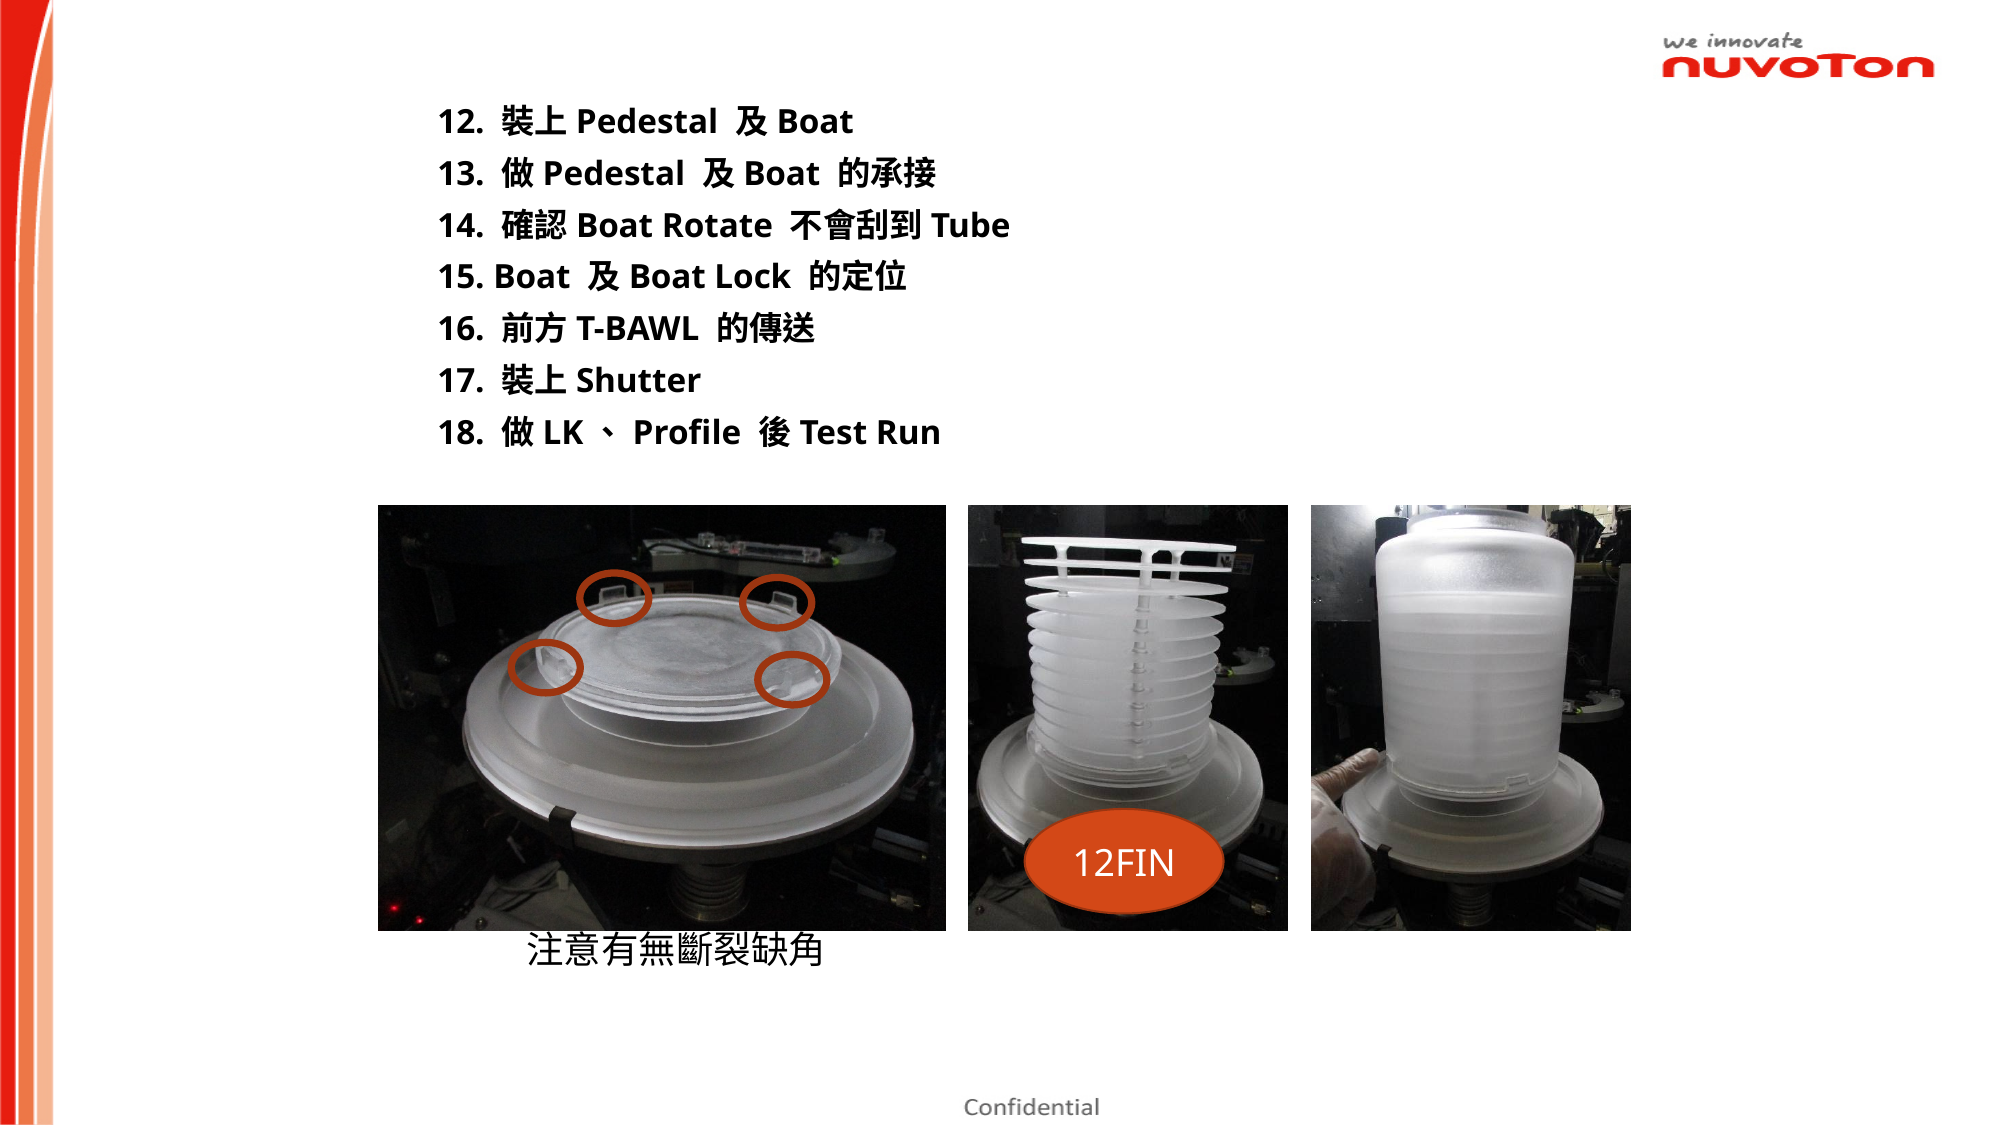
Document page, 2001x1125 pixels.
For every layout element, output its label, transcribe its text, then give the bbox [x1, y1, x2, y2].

text_box 注意有無斷裂缺角 [511, 940, 891, 979]
picture [0, 0, 2000, 1125]
text_box 12. 裝上Pedestal 及Boat 13. 做Pedestal 及Boat 的承接 14. 確認Boat Rotate 不會刮到Tube 15. Boat 及Boat Lock 的定位 16. 前方T-BAWL 的傳送 17. 裝上Shutter 18. 做LK、Profile 後Test Run [422, 92, 1423, 459]
